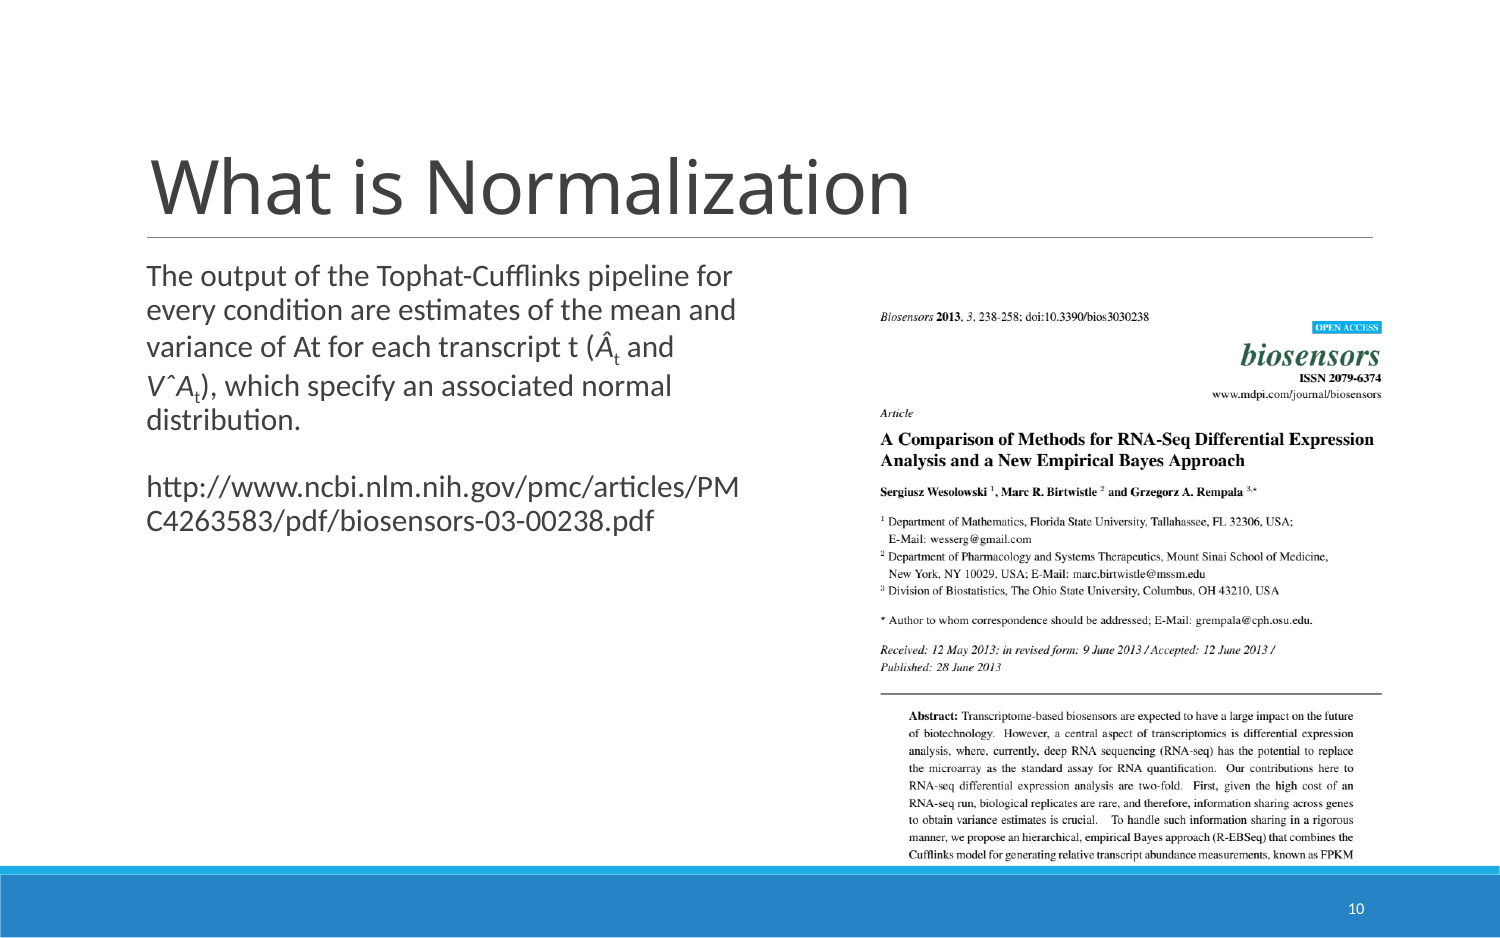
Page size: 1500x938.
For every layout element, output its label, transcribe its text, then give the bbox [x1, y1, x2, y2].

title What is Normalization [135, 39, 1373, 238]
slide_number 10 [1218, 883, 1380, 933]
list The output of the Tophat-Cufflinks pipeline for every condition are estimates of the mean and variance of At for each transcript t (Ât and VˆAt), which specify an associated normal distribution. http://www.ncbi.nlm.nih.gov/pmc/articles/PMC4263583/pdf/biosensors-03-00238.pdf [135, 252, 743, 803]
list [829, 251, 1432, 863]
